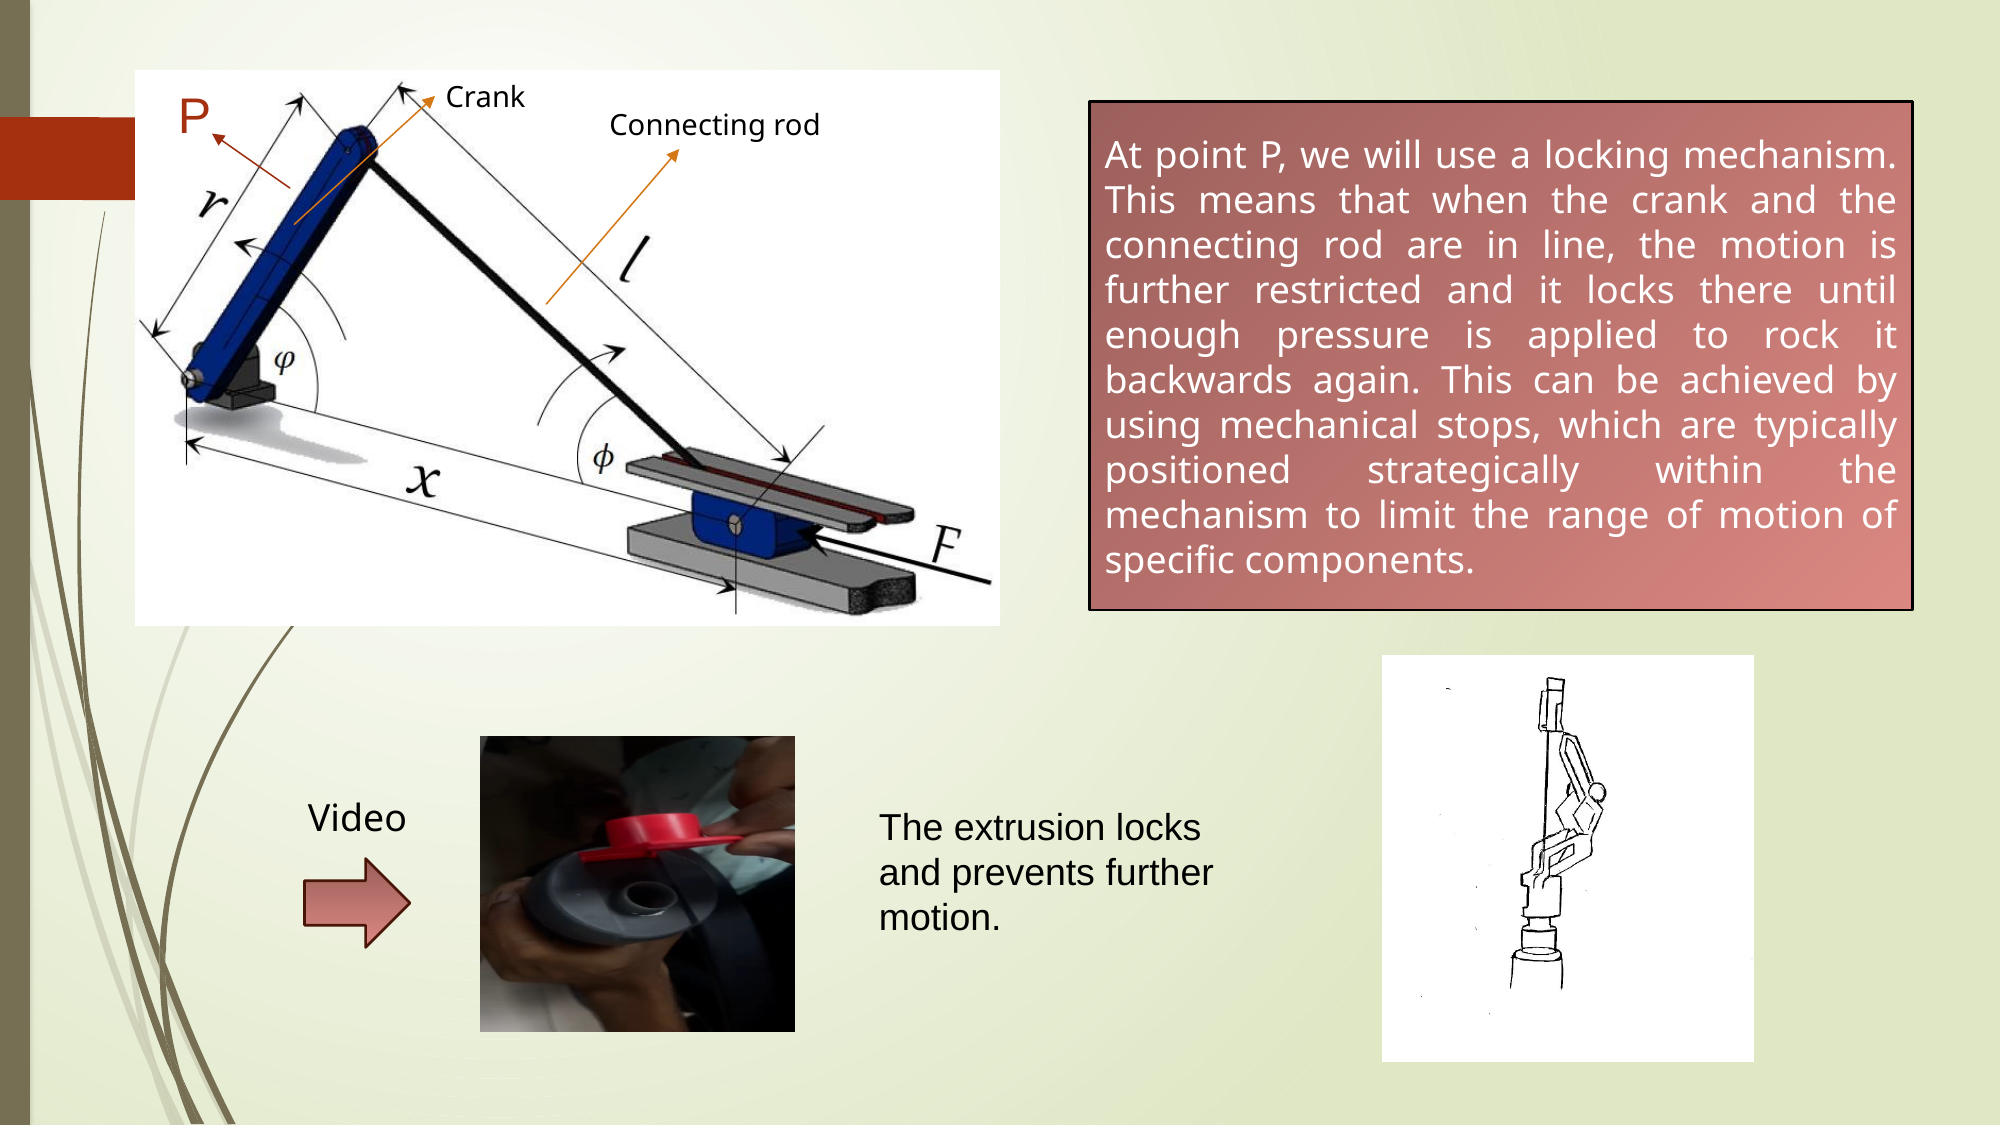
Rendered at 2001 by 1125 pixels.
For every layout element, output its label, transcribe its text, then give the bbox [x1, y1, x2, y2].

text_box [478, 735, 796, 1033]
picture [1382, 655, 1754, 1062]
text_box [294, 95, 436, 225]
picture [135, 70, 1001, 627]
text_box At point P, we will use a locking mechanism. This means that when the crank and the connecting rod are in line, the motion is further restricted and it locks there until enough pressure is applied to rock it backwards again. This can be achieved by using mechanical stops, which are typically positioned strategically within the mechanism to limit the range of motion of specific components. [1088, 100, 1914, 611]
text_box Video [293, 786, 435, 847]
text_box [546, 148, 680, 305]
text_box The extrusion locks and prevents further motion. [864, 796, 1248, 946]
text_box [303, 857, 411, 949]
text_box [211, 133, 291, 189]
